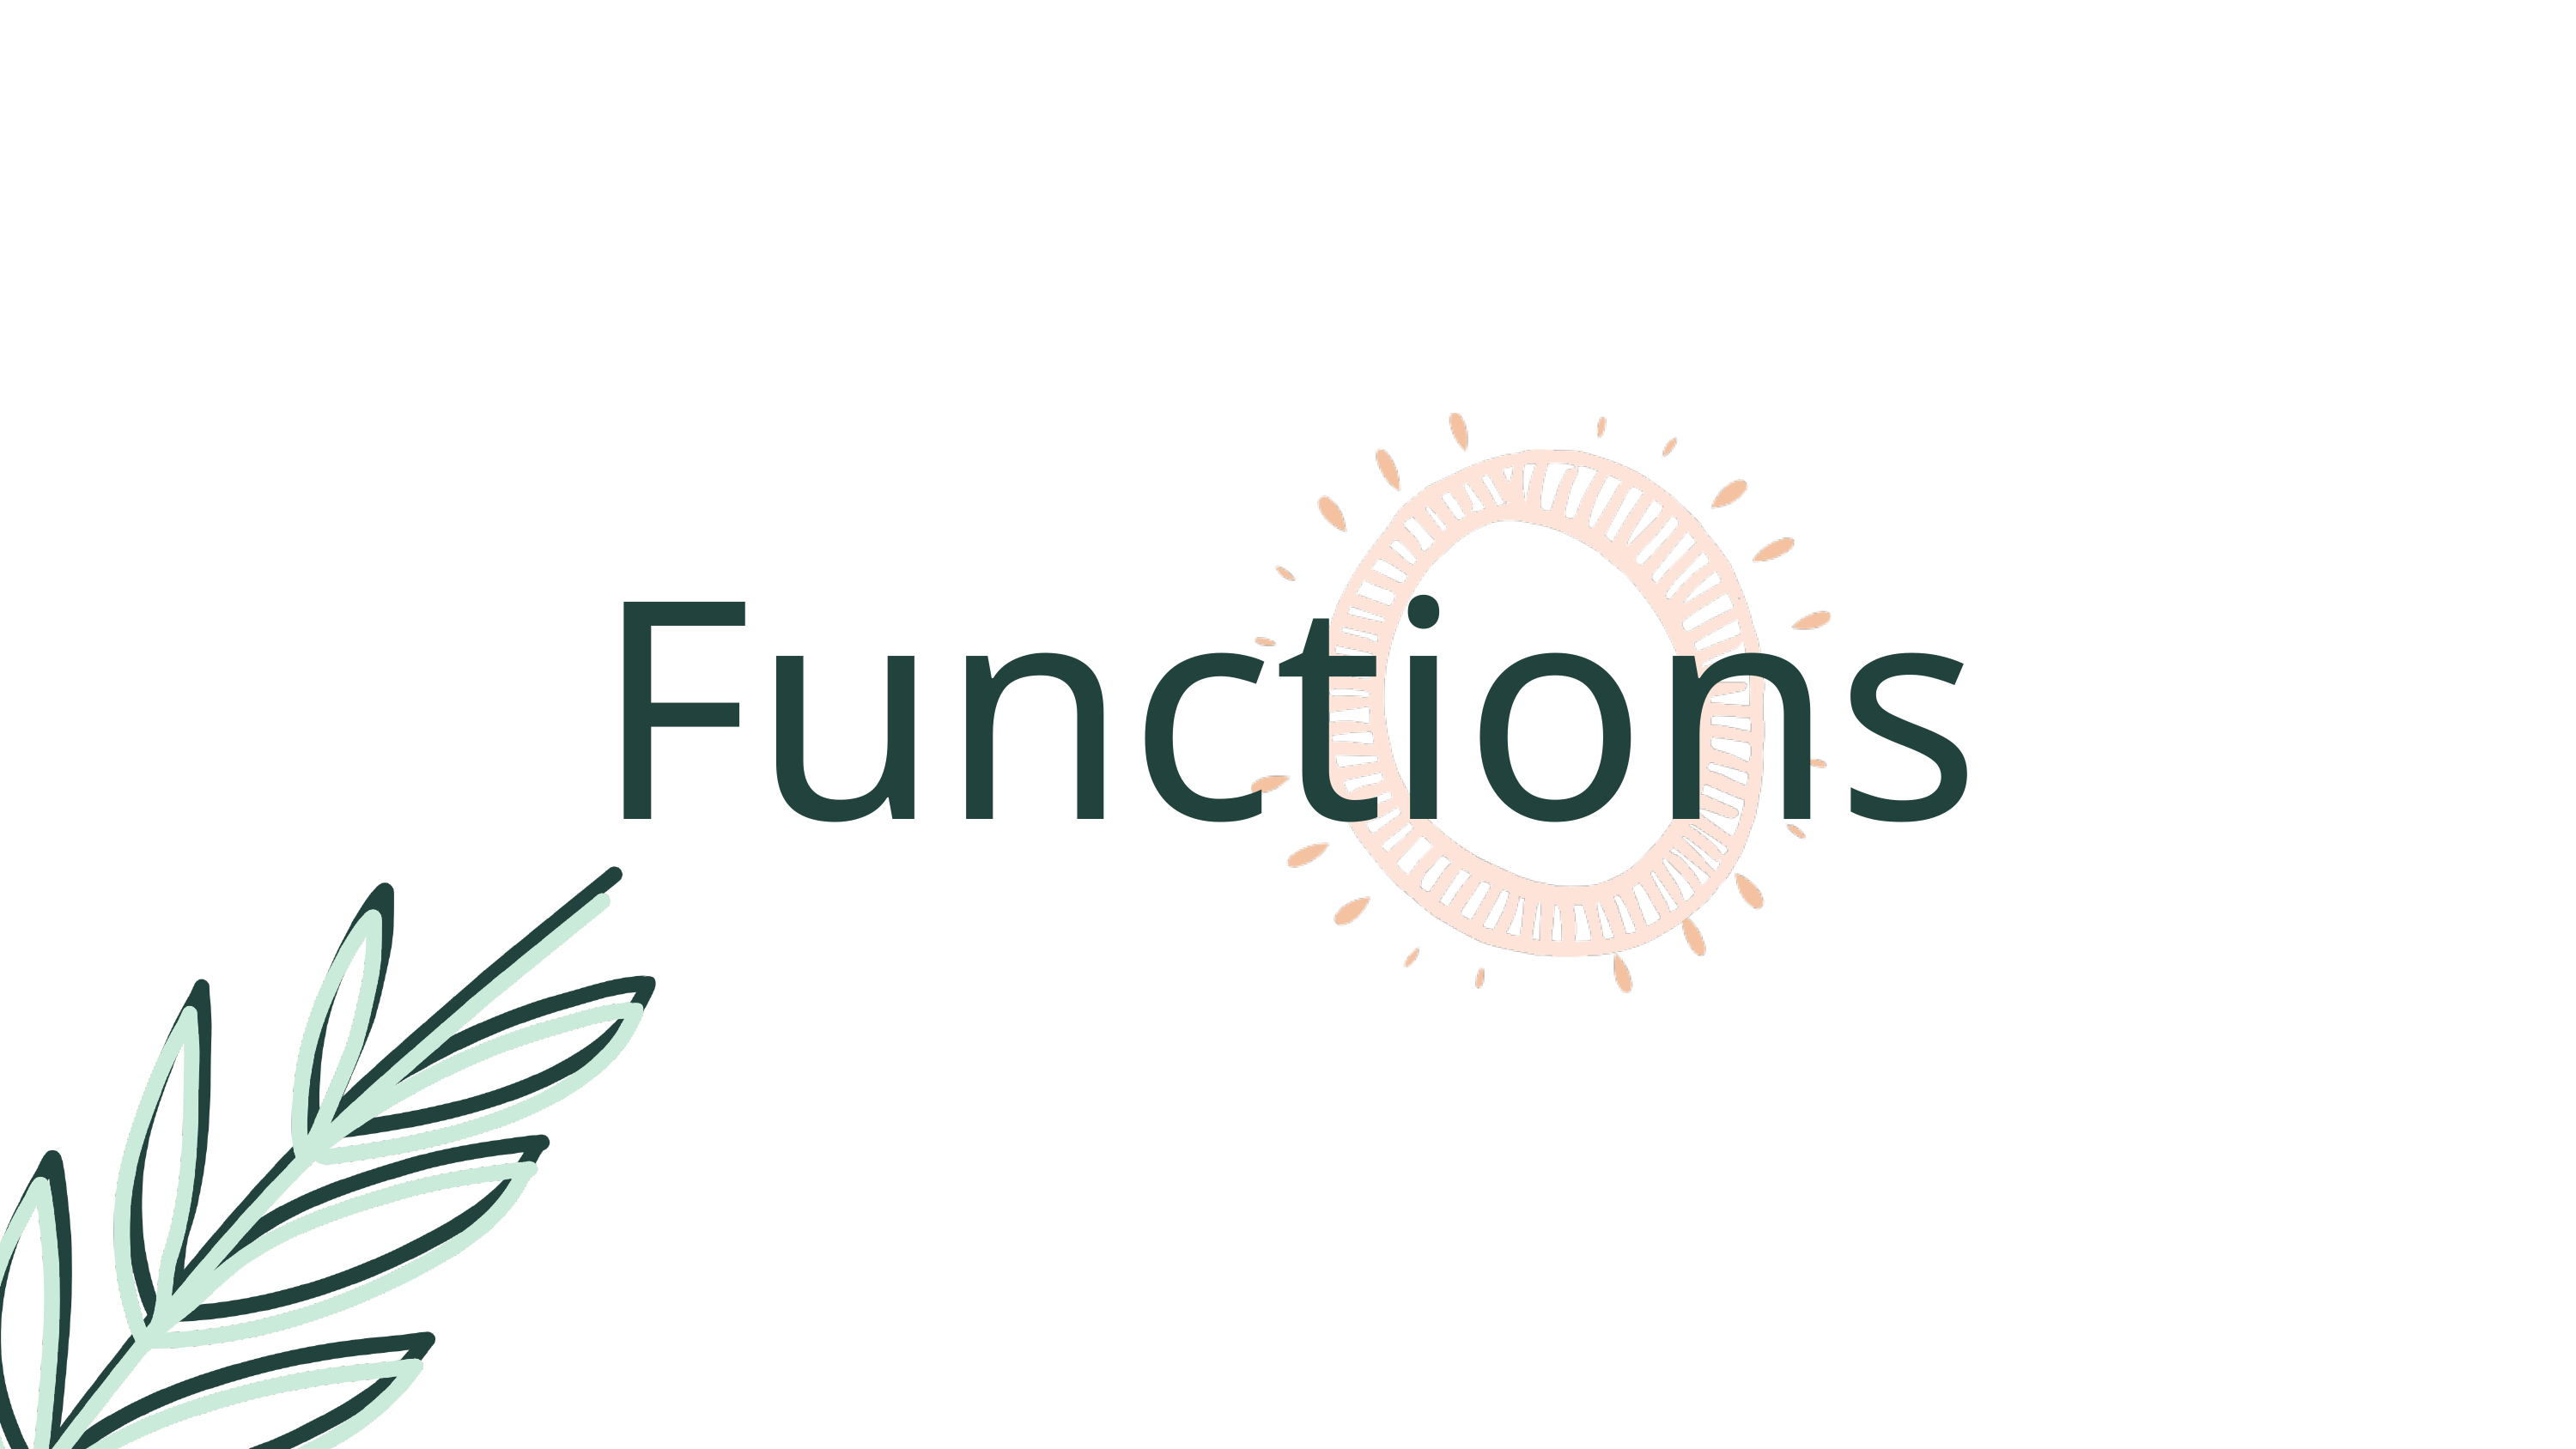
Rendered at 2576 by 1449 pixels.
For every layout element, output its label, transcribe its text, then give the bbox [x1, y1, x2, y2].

text_box [0, 866, 656, 1449]
text_box [1251, 881, 1832, 993]
text_box Functions [411, 625, 2165, 881]
text_box [1251, 413, 1832, 625]
text_box [0, 893, 644, 1449]
text_box [1316, 881, 1766, 957]
text_box [1316, 449, 1766, 625]
